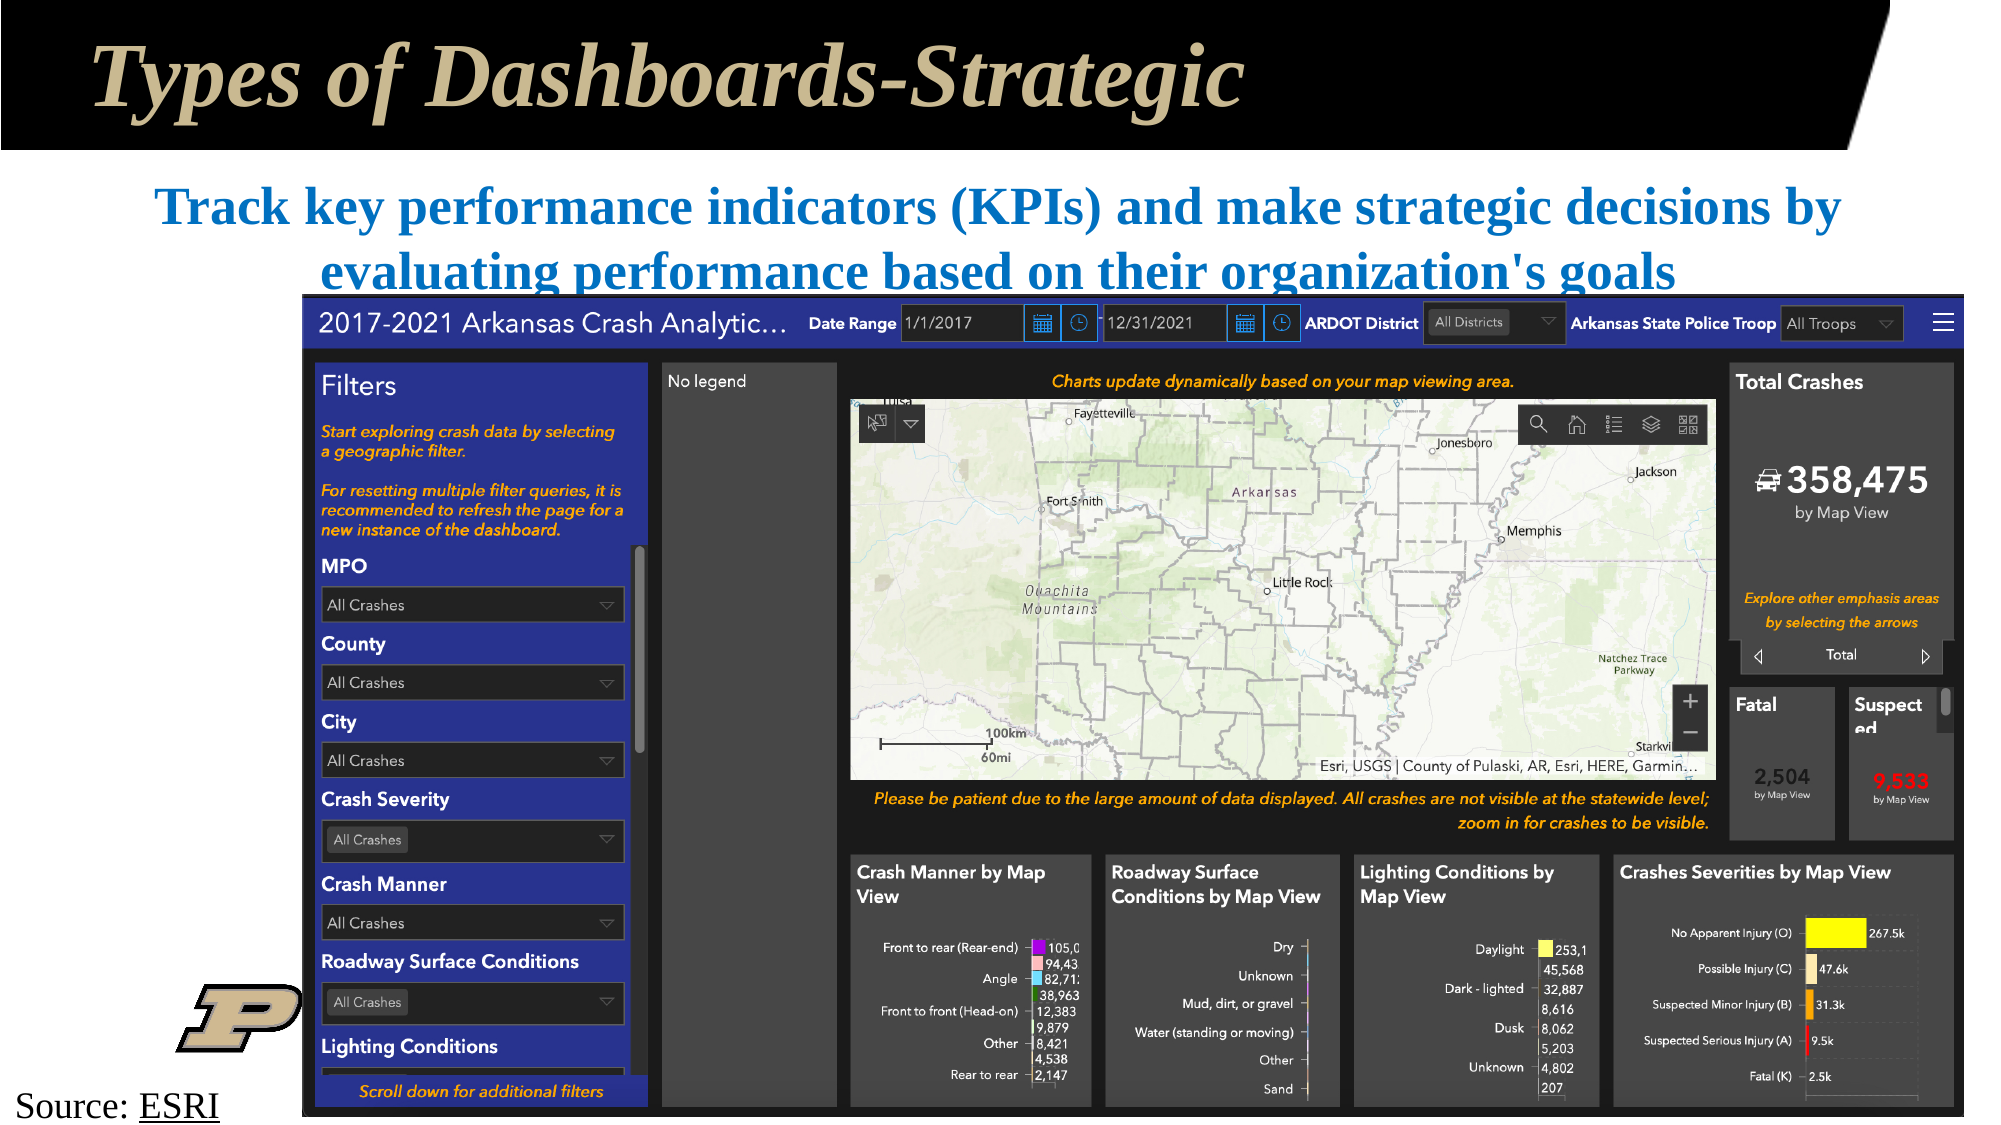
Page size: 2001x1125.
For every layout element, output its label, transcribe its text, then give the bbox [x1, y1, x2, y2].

title Types of Dashboards-Strategic [84, 24, 1605, 133]
text_box Source: ESRI [0, 1073, 1265, 1125]
text_box Track key performance indicators (KPIs) and make strategic decisions by evaluating performance based on their organization's goals [41, 170, 1959, 301]
picture [175, 294, 1964, 1117]
